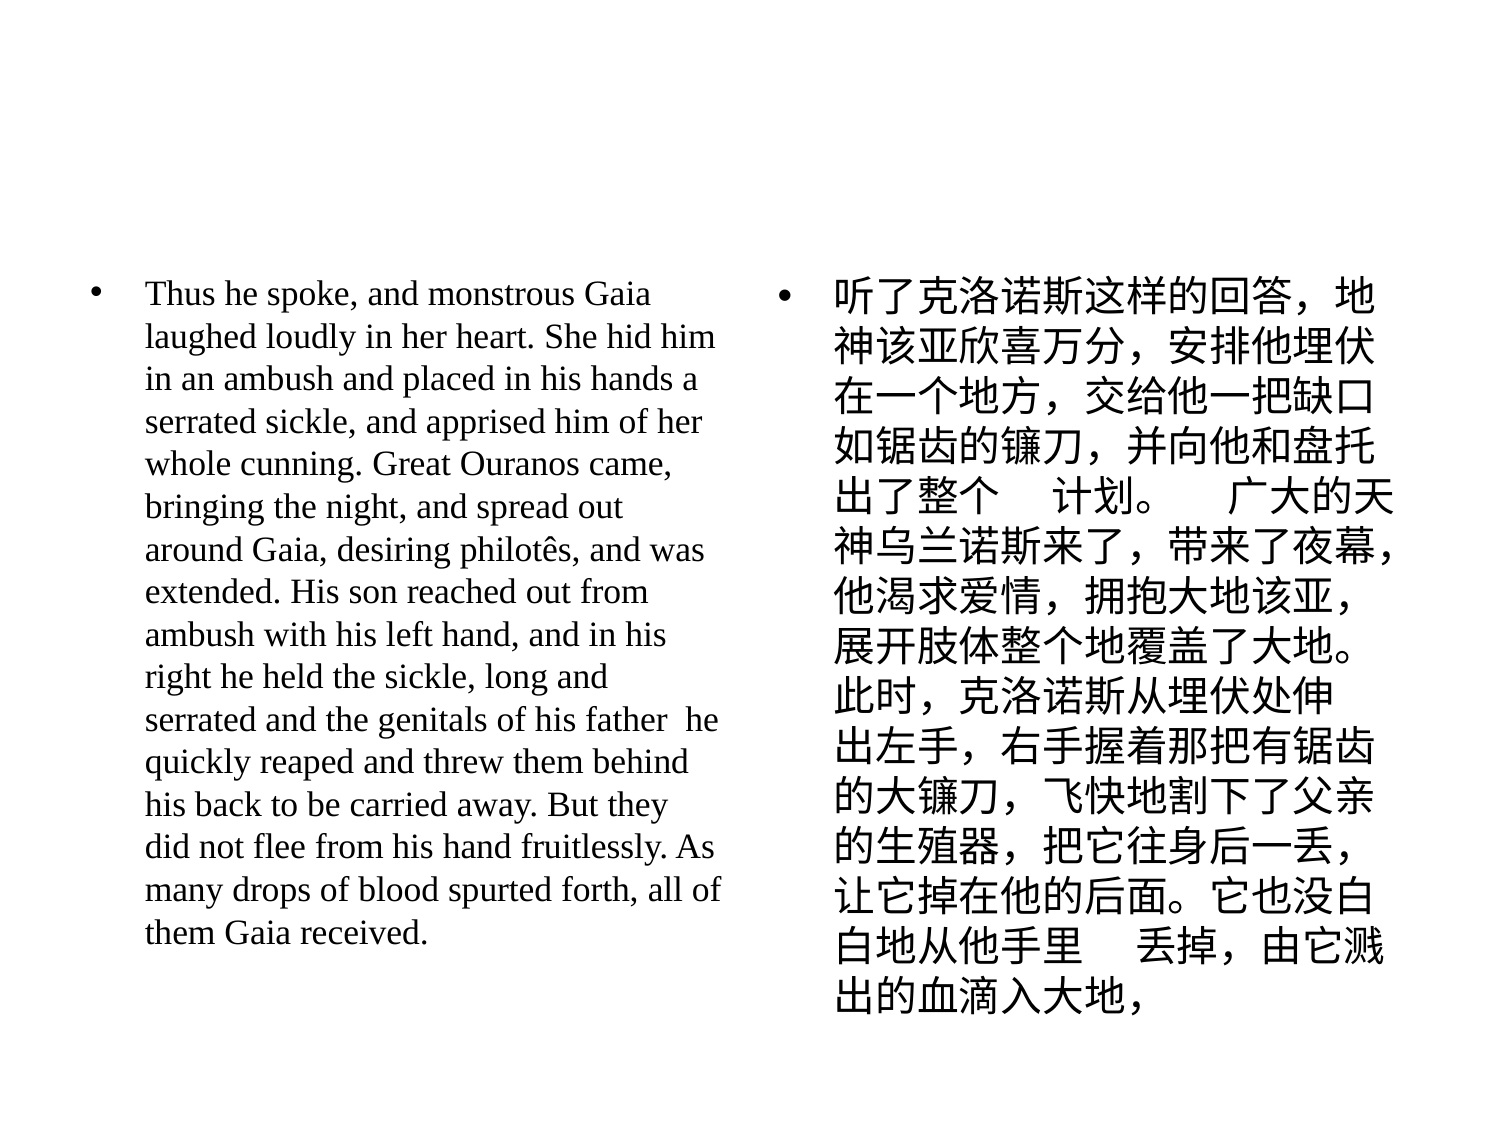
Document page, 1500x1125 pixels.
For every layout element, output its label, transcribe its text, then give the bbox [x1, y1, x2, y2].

list 听了克洛诺斯这样的回答，地神该亚欣喜万分，安排他埋伏在⼀个地⽅，交给他⼀把缺⼝如锯齿的镰⼑，并向他和盘托出了整个 计划。 ⼴⼤的天神乌兰诺斯来了，带来了夜幕，他渴求爱情，拥抱⼤地该亚，展开肢体整个地覆盖了⼤地。此时，克洛诺斯从埋伏处伸 出左⼿，右⼿握着那把有锯齿的⼤镰⼑，飞快地割下了⽗亲的⽣殖器，把它往⾝后⼀丢，让它掉在他的后⾯。它也没⽩⽩地从他⼿⾥ 丢掉，由它溅出的⾎滴⼊⼤地， [762, 262, 1425, 1005]
list Thus he spoke, and monstrous Gaia laughed loudly in her heart. She hid him in an ambush and placed in his hands a serrated sickle, and apprised him of her whole cunning. Great Ouranos came, bringing the night, and spread out around Gaia, desiring philotês, and was extended. His son reached out from ambush with his left hand, and in his right he held the sickle, long and serrated and the genitals of his father he quickly reaped and threw them behind his back to be carried away. But they did not flee from his hand fruitlessly. As many drops of blood spurted forth, all of them Gaia received. [75, 262, 738, 1005]
